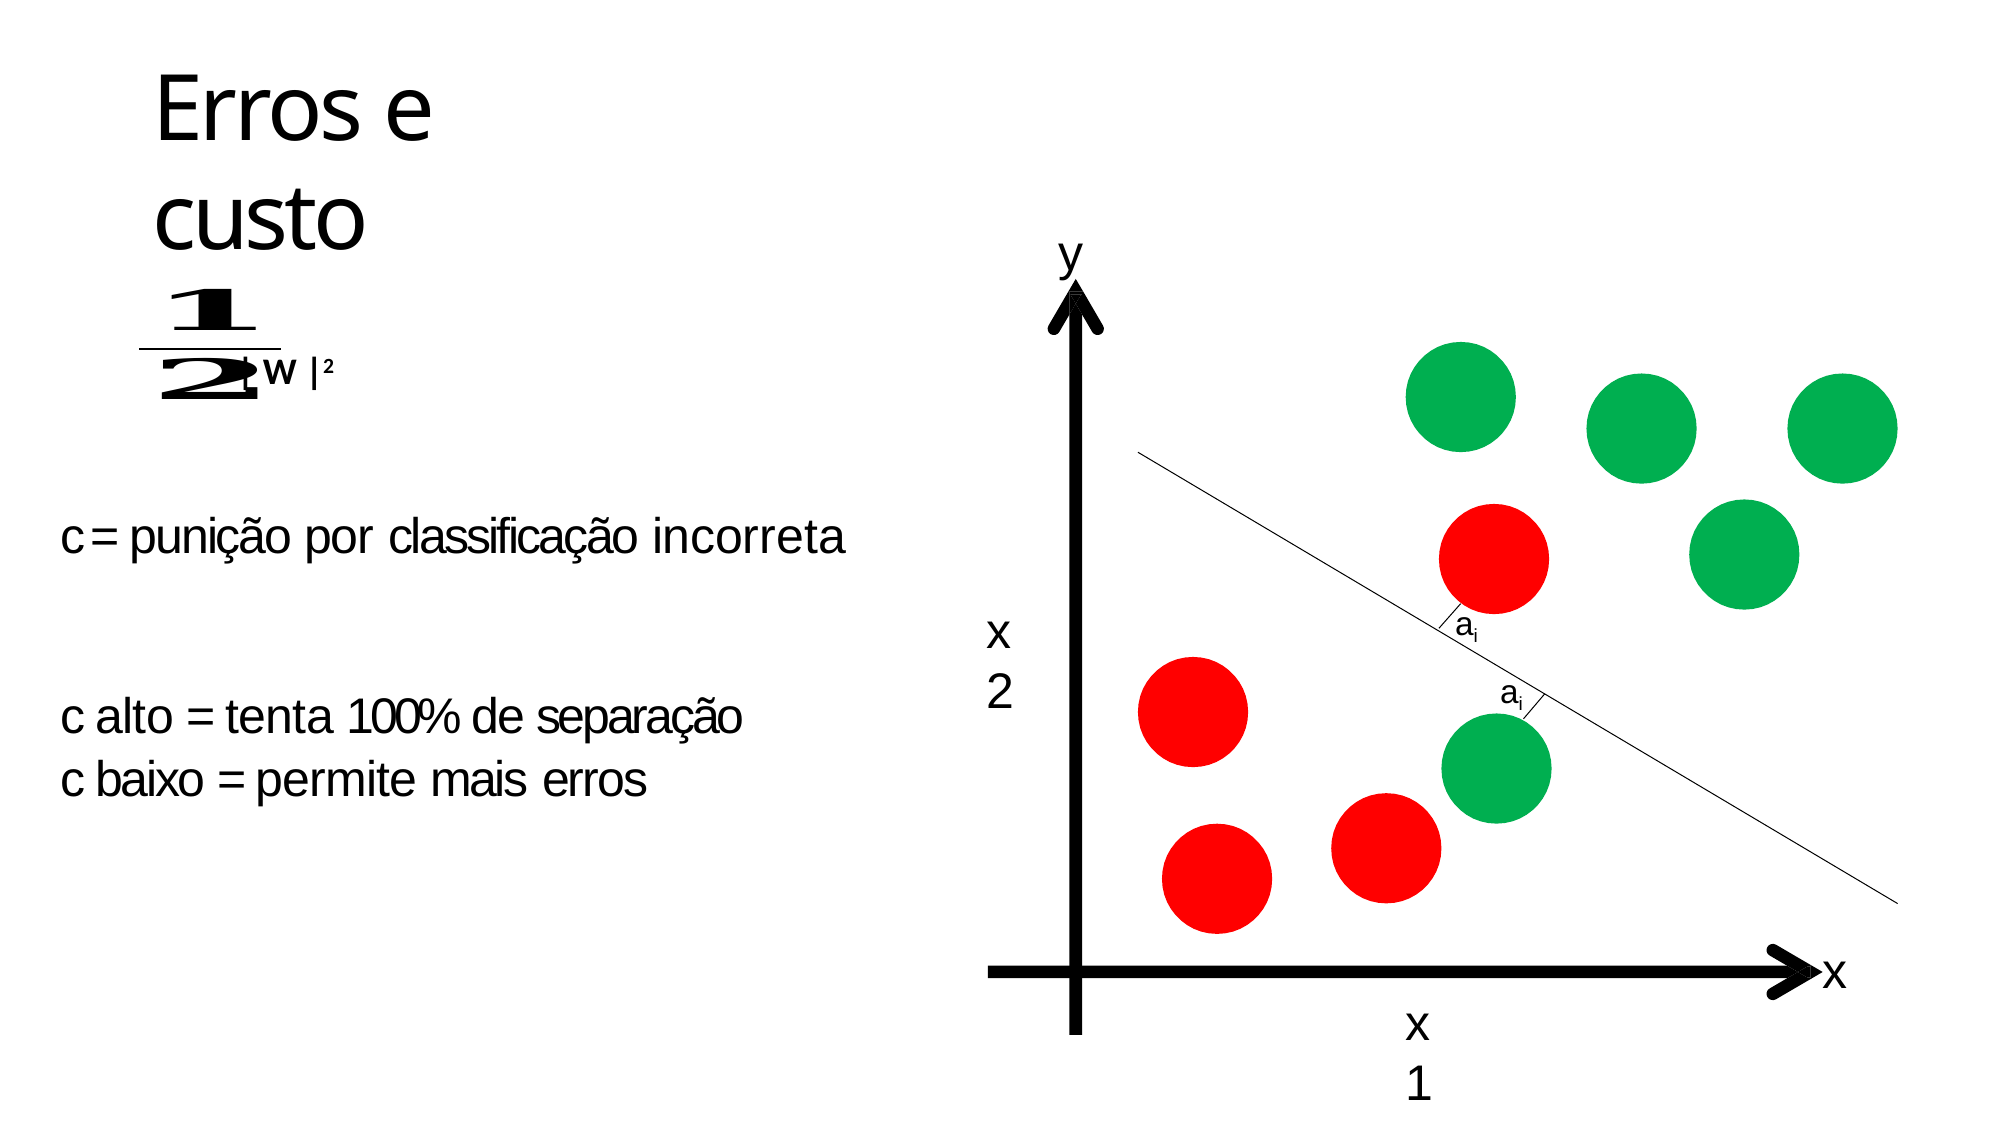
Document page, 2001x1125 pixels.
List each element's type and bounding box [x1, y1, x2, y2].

text_box [1405, 341, 1516, 453]
text_box [1331, 793, 1442, 904]
text_box [58, 501, 908, 564]
text_box [987, 218, 1846, 1035]
text_box [984, 596, 1037, 719]
title [150, 46, 630, 269]
text_box [1787, 373, 1898, 484]
text_box [1161, 823, 1273, 934]
text_box [1586, 373, 1697, 484]
text_box [1689, 499, 1800, 610]
text_box [1137, 452, 1898, 904]
text_box [58, 681, 764, 806]
text_box [1137, 656, 1249, 768]
text_box [1403, 988, 1455, 1111]
